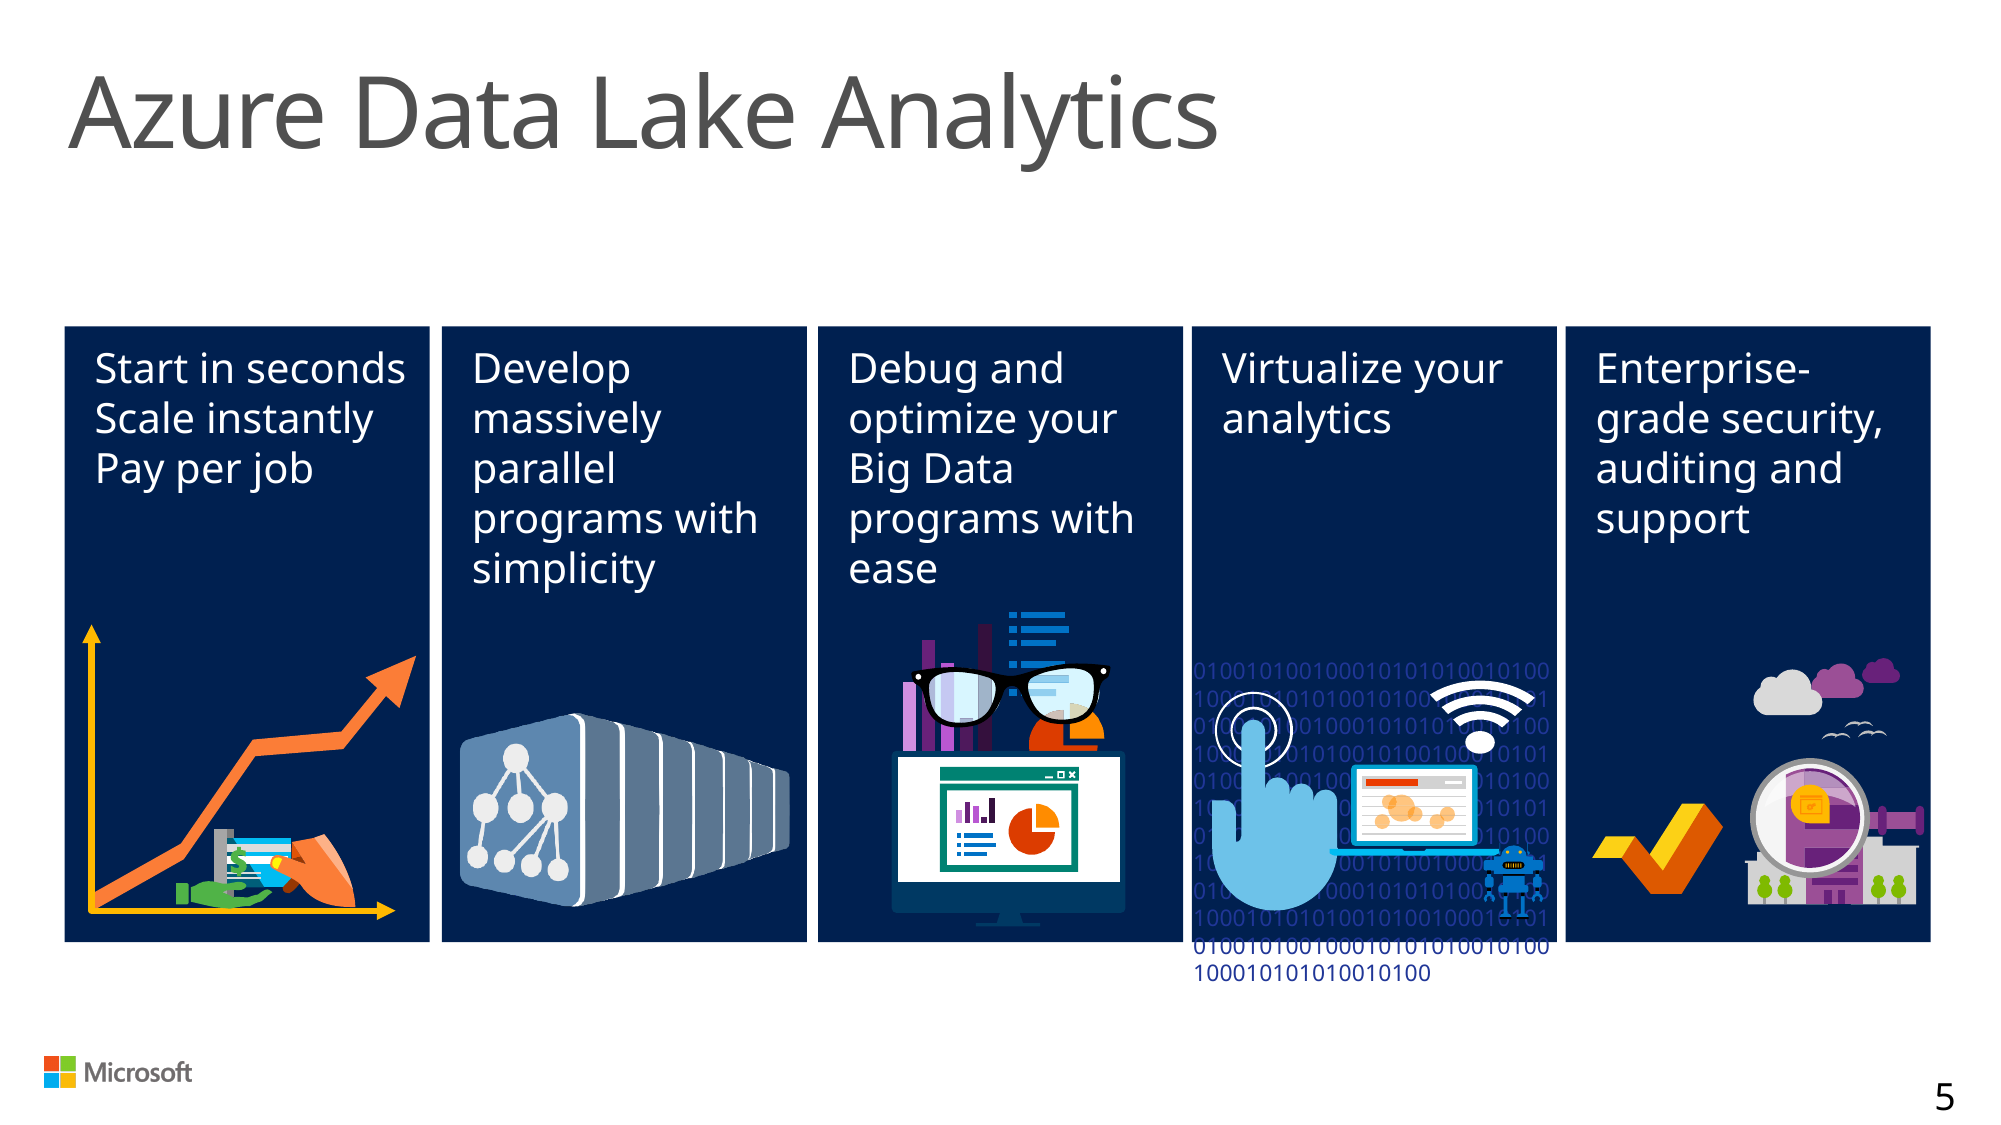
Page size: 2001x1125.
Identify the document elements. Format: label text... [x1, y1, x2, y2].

title Azure Data Lake Analytics [44, 47, 1956, 200]
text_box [1565, 326, 1999, 945]
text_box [64, 326, 430, 943]
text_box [798, 326, 1219, 978]
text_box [441, 326, 808, 943]
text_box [1178, 326, 1571, 943]
picture [44, 1056, 192, 1088]
slide_number 5 [1864, 1087, 1956, 1110]
